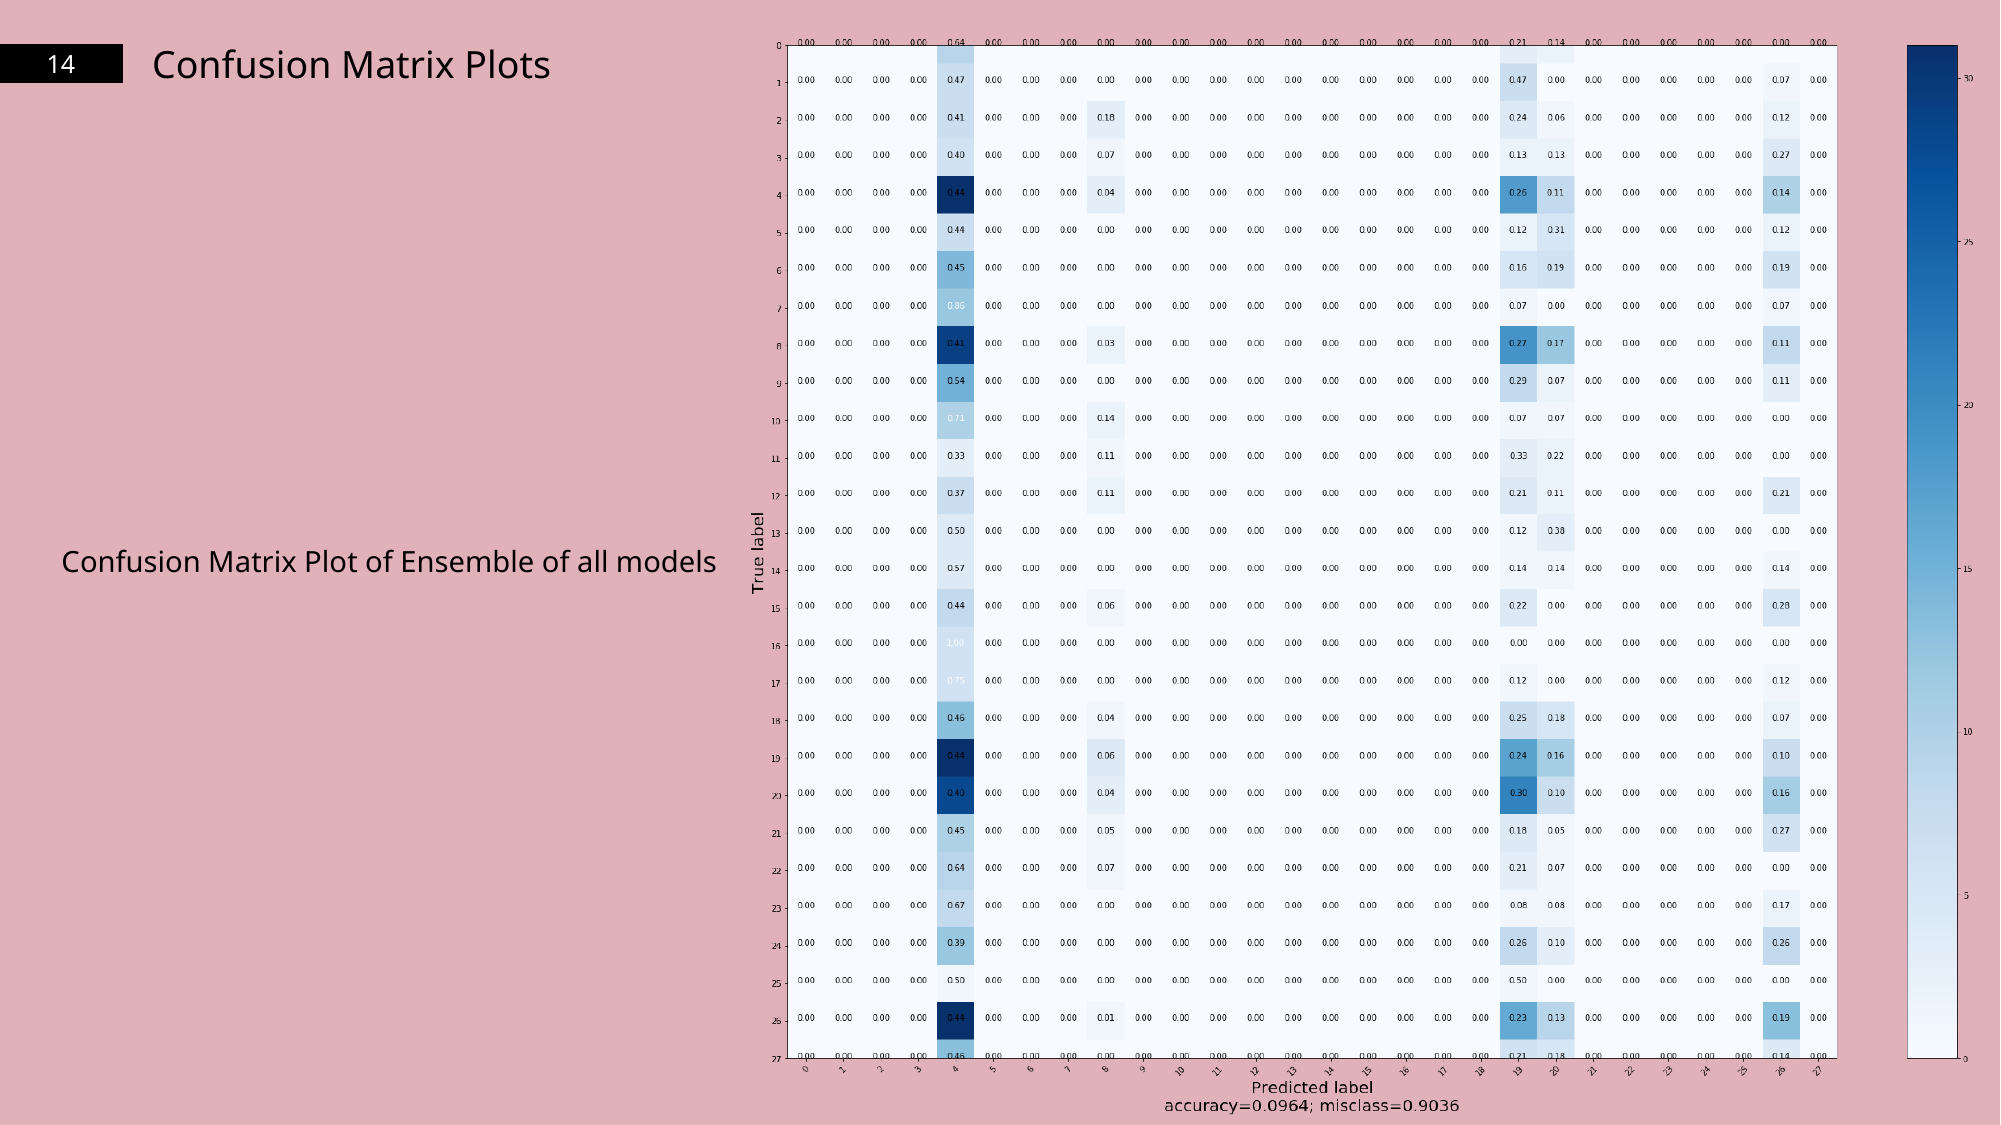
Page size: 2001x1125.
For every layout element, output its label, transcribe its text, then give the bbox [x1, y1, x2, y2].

picture [746, 33, 1978, 1119]
text_box Confusion Matrix Plots [137, 33, 567, 94]
text_box Confusion Matrix Plot of Ensemble of all models [21, 501, 746, 586]
text_box 14 [0, 44, 123, 83]
